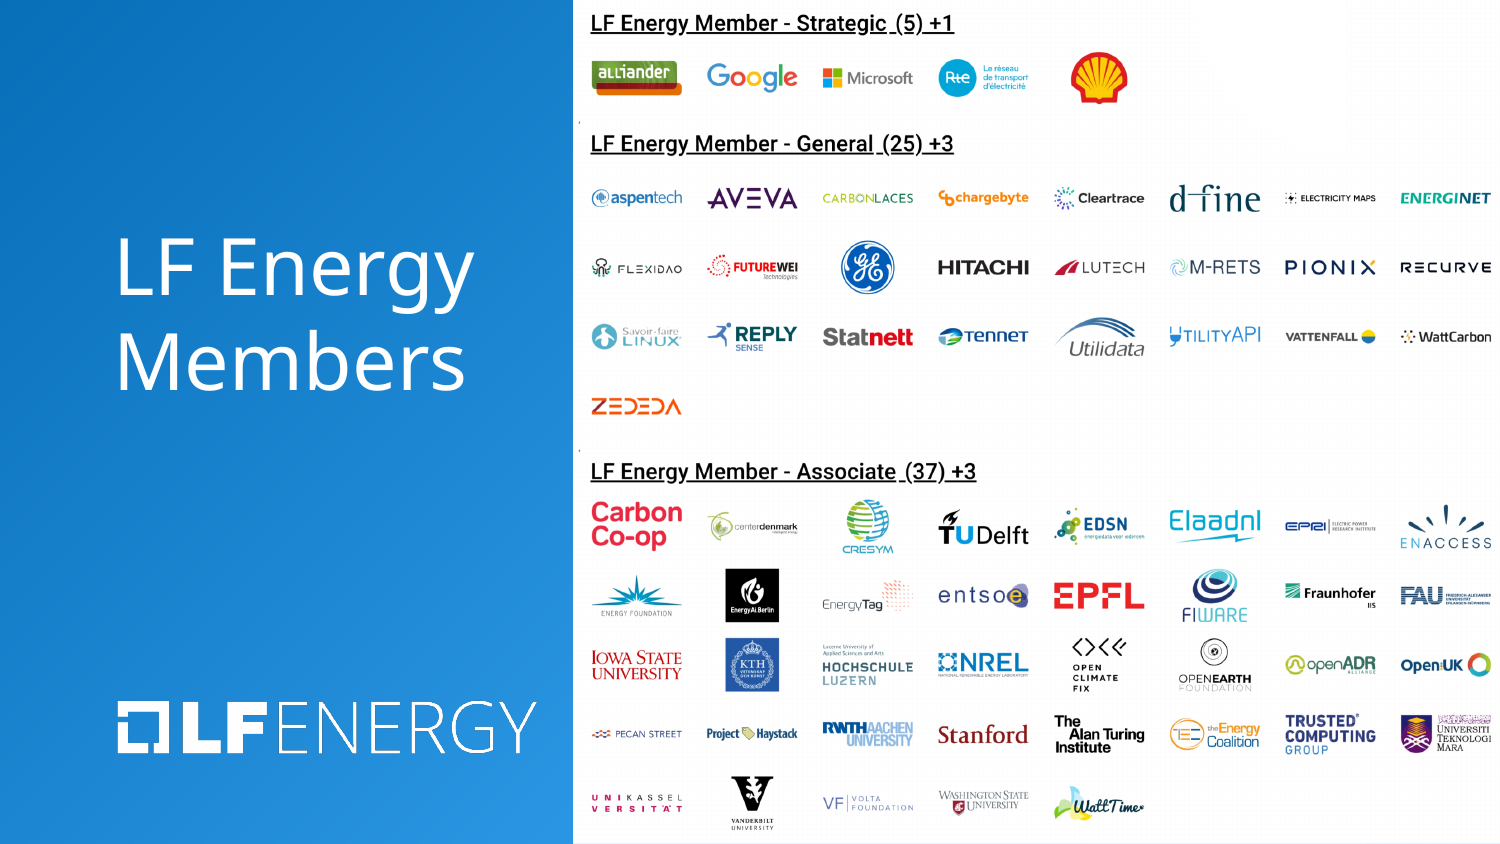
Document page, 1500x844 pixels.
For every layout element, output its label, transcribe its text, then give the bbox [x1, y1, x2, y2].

picture [573, 0, 1500, 844]
picture [115, 694, 539, 760]
title LF Energy Members [98, 201, 568, 512]
